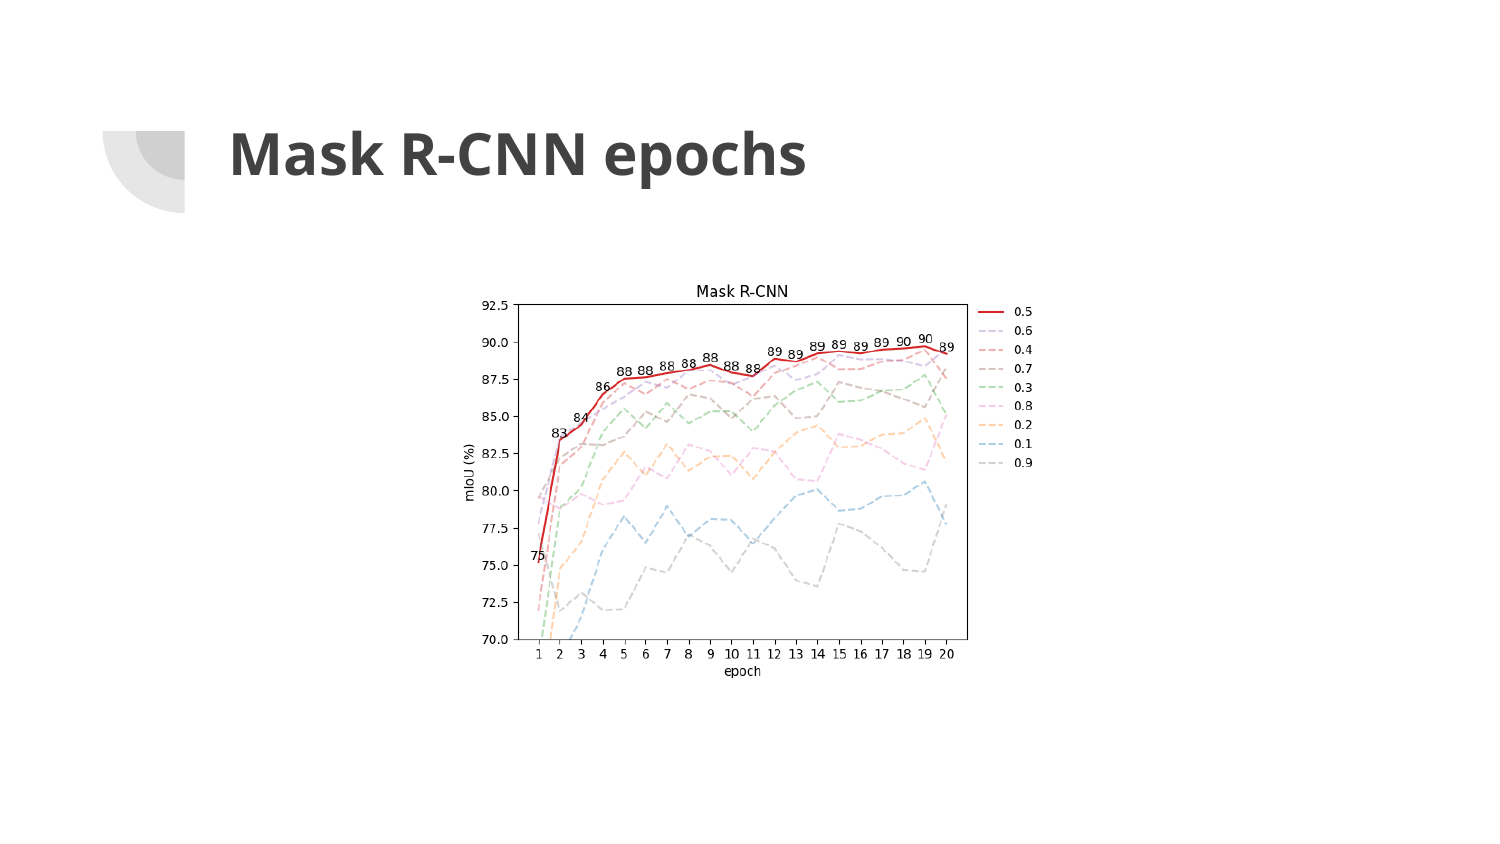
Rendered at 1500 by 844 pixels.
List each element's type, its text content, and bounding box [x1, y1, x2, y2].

picture [454, 275, 1046, 687]
title Mask R-CNN epochs [213, 98, 1368, 263]
